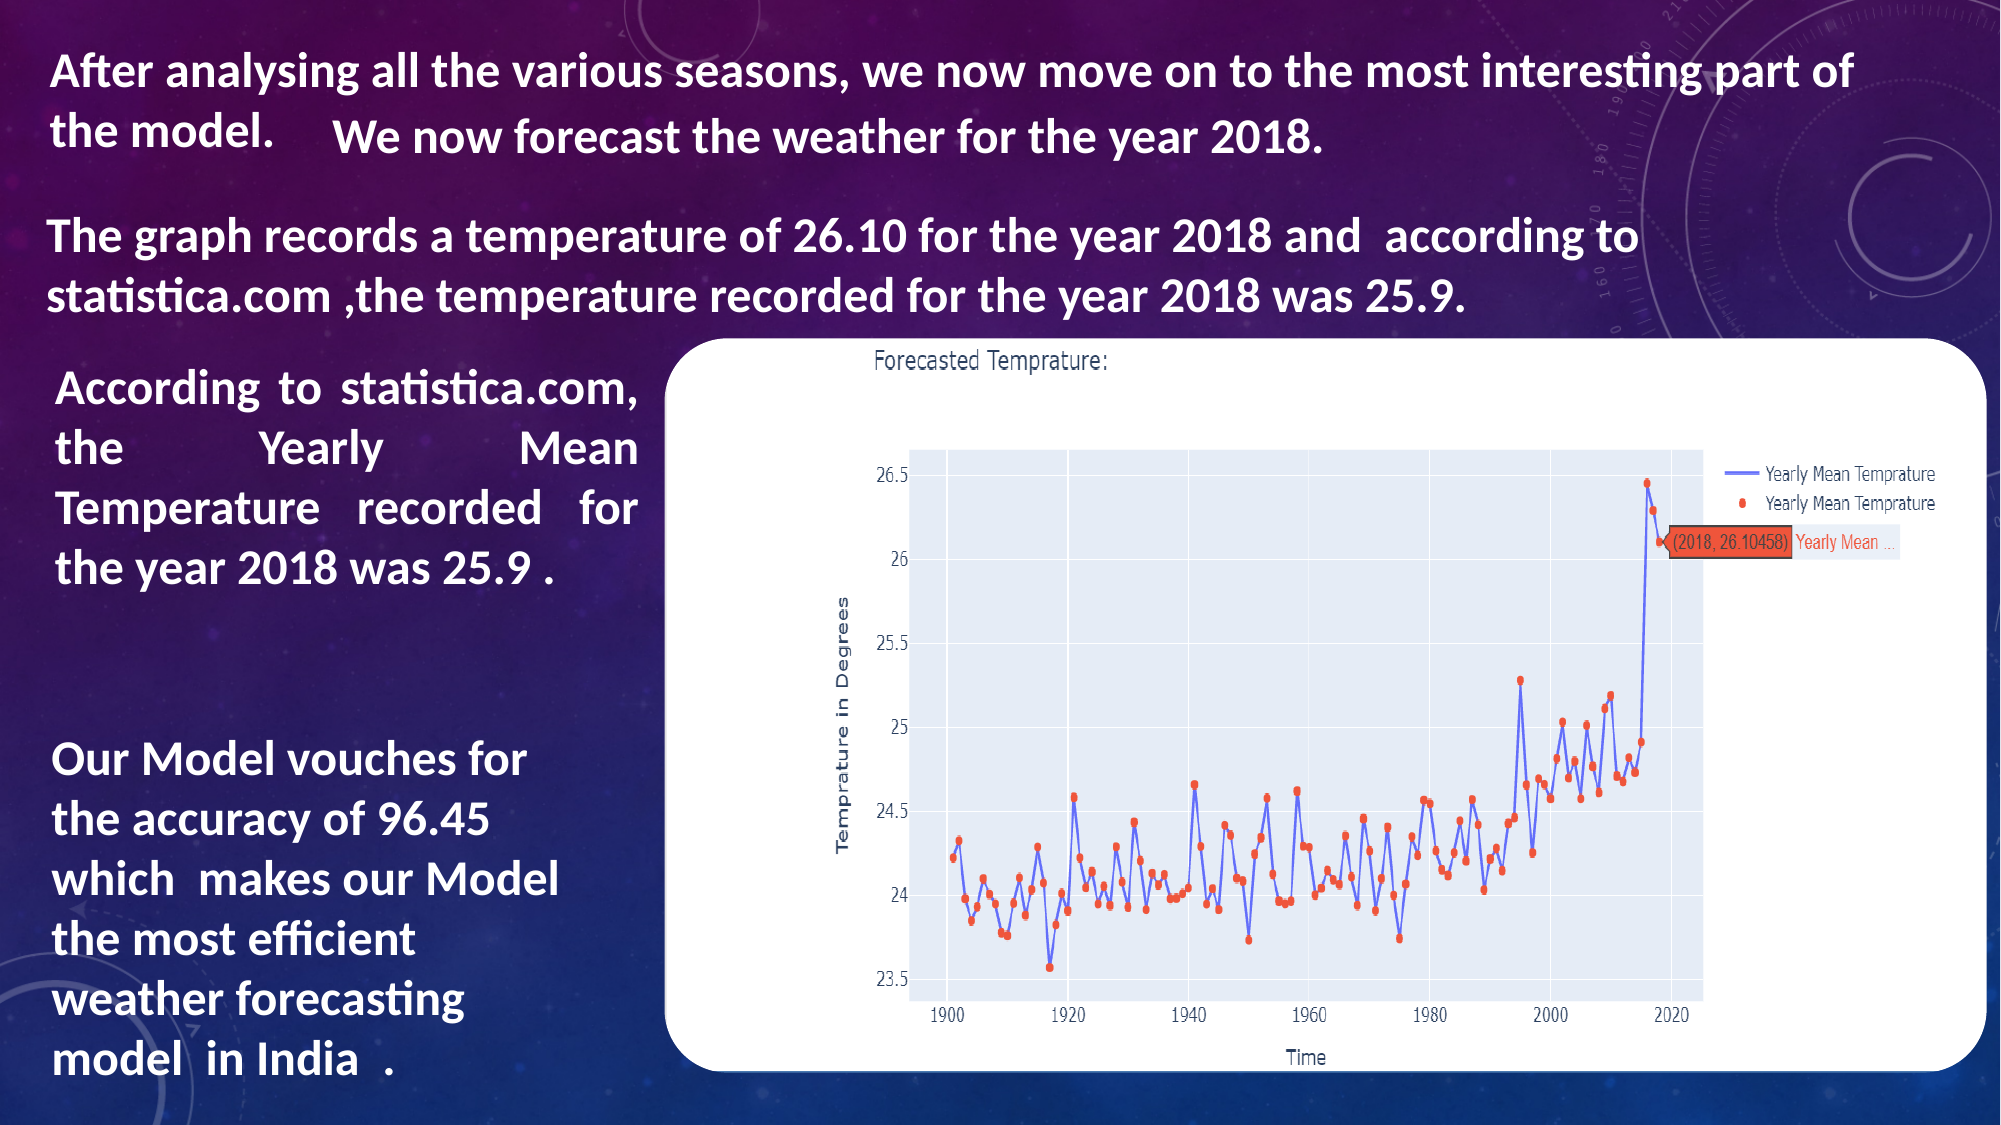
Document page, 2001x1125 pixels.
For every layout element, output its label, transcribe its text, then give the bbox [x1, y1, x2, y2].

text_box We now forecast the weather for the year 2018. [317, 95, 1483, 171]
text_box Our Model vouches for the accuracy of 96.45 which makes our Model the most efficient weather forecasting model in India . [36, 718, 590, 1094]
text_box The graph records a temperature of 26.10 for the year 2018 and according to statistica.com ,the temperature recorded for the year 2018 was 25.9. [31, 195, 1849, 330]
text_box After analysing all the various seasons, we now move on to the most interesting part of the model. [34, 29, 1921, 165]
picture [0, 0, 2001, 1125]
text_box According to statistica.com, the Yearly Mean Temperature recorded for the year 2018 was 25.9 . [40, 347, 654, 602]
